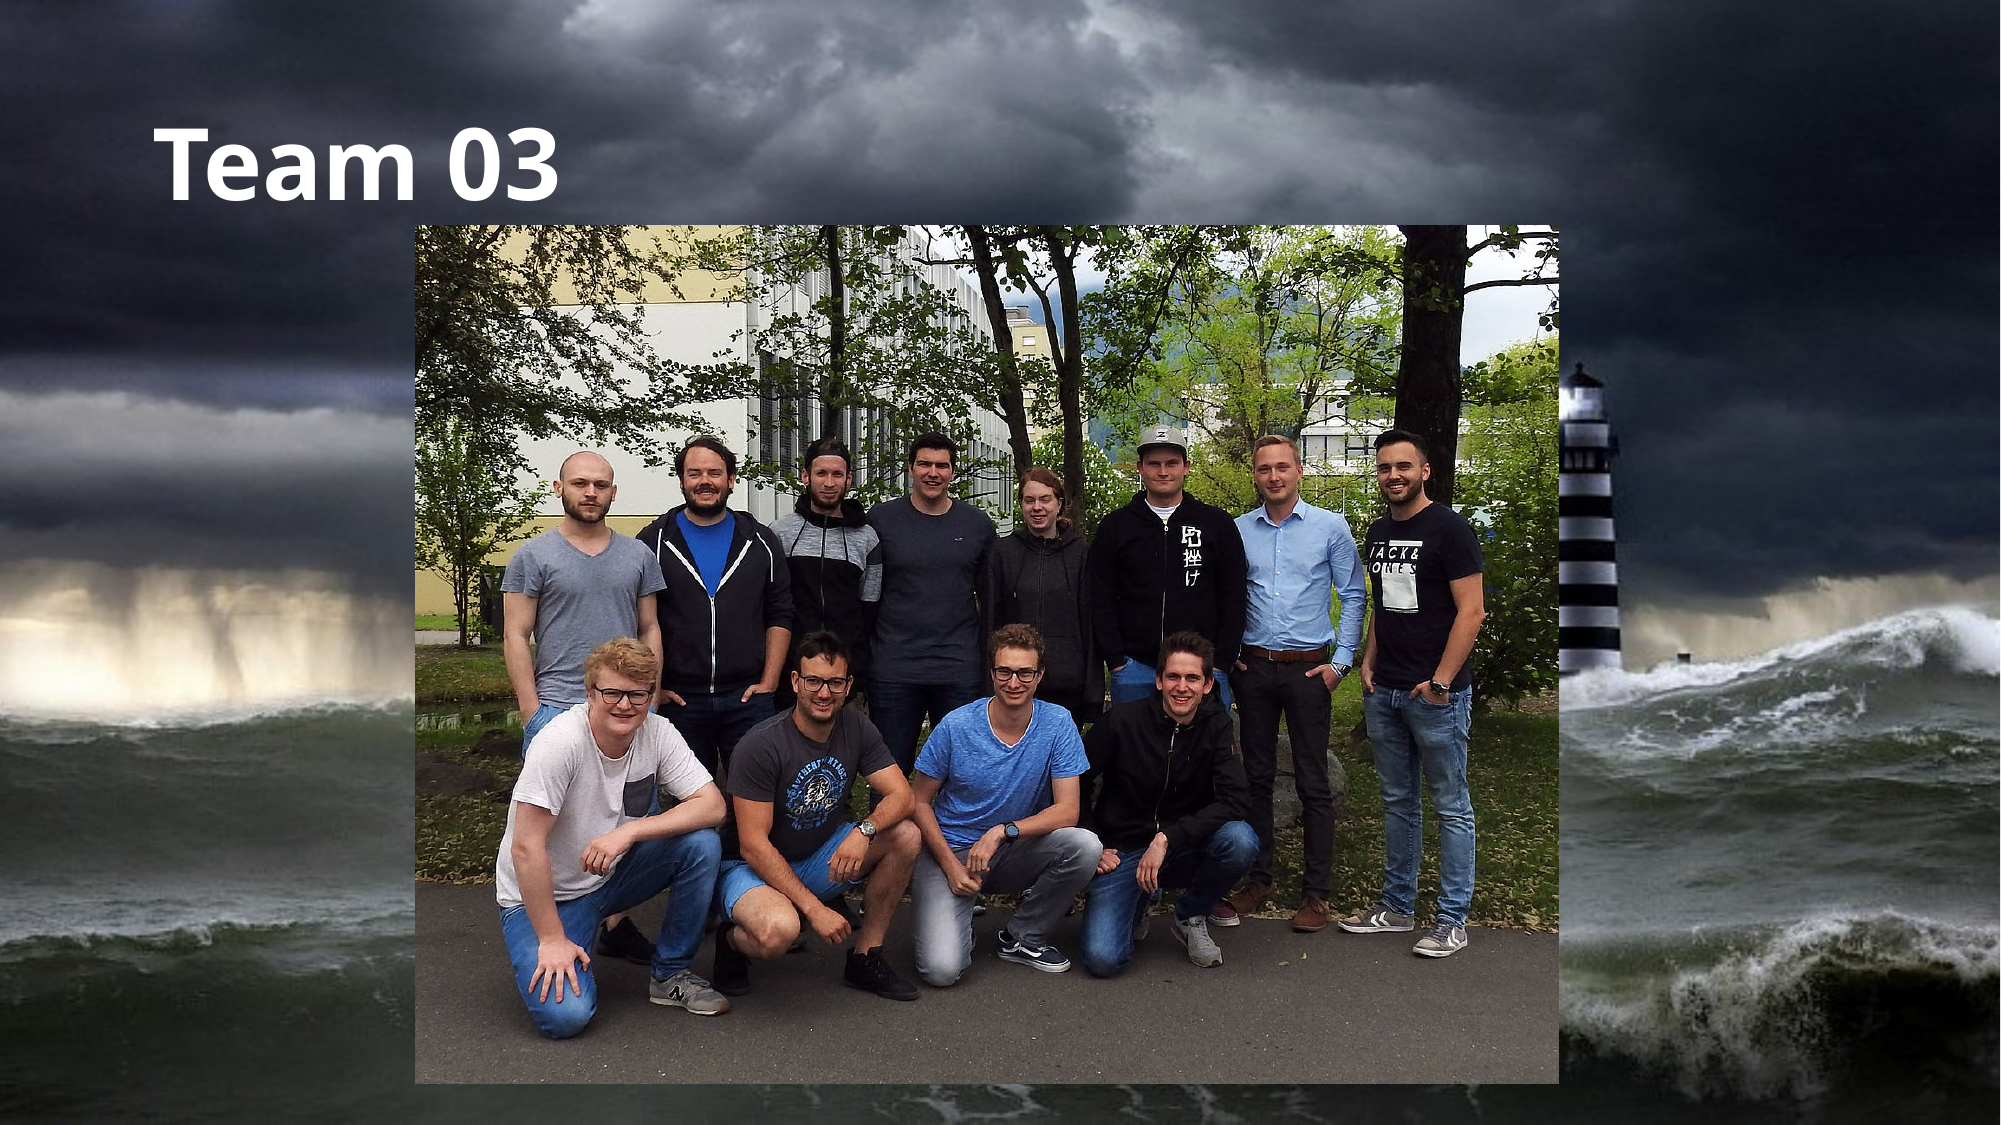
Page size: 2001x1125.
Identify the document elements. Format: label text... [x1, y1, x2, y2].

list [415, 225, 1559, 1084]
picture [0, 0, 2001, 1125]
title Team 03 [137, 59, 1863, 278]
